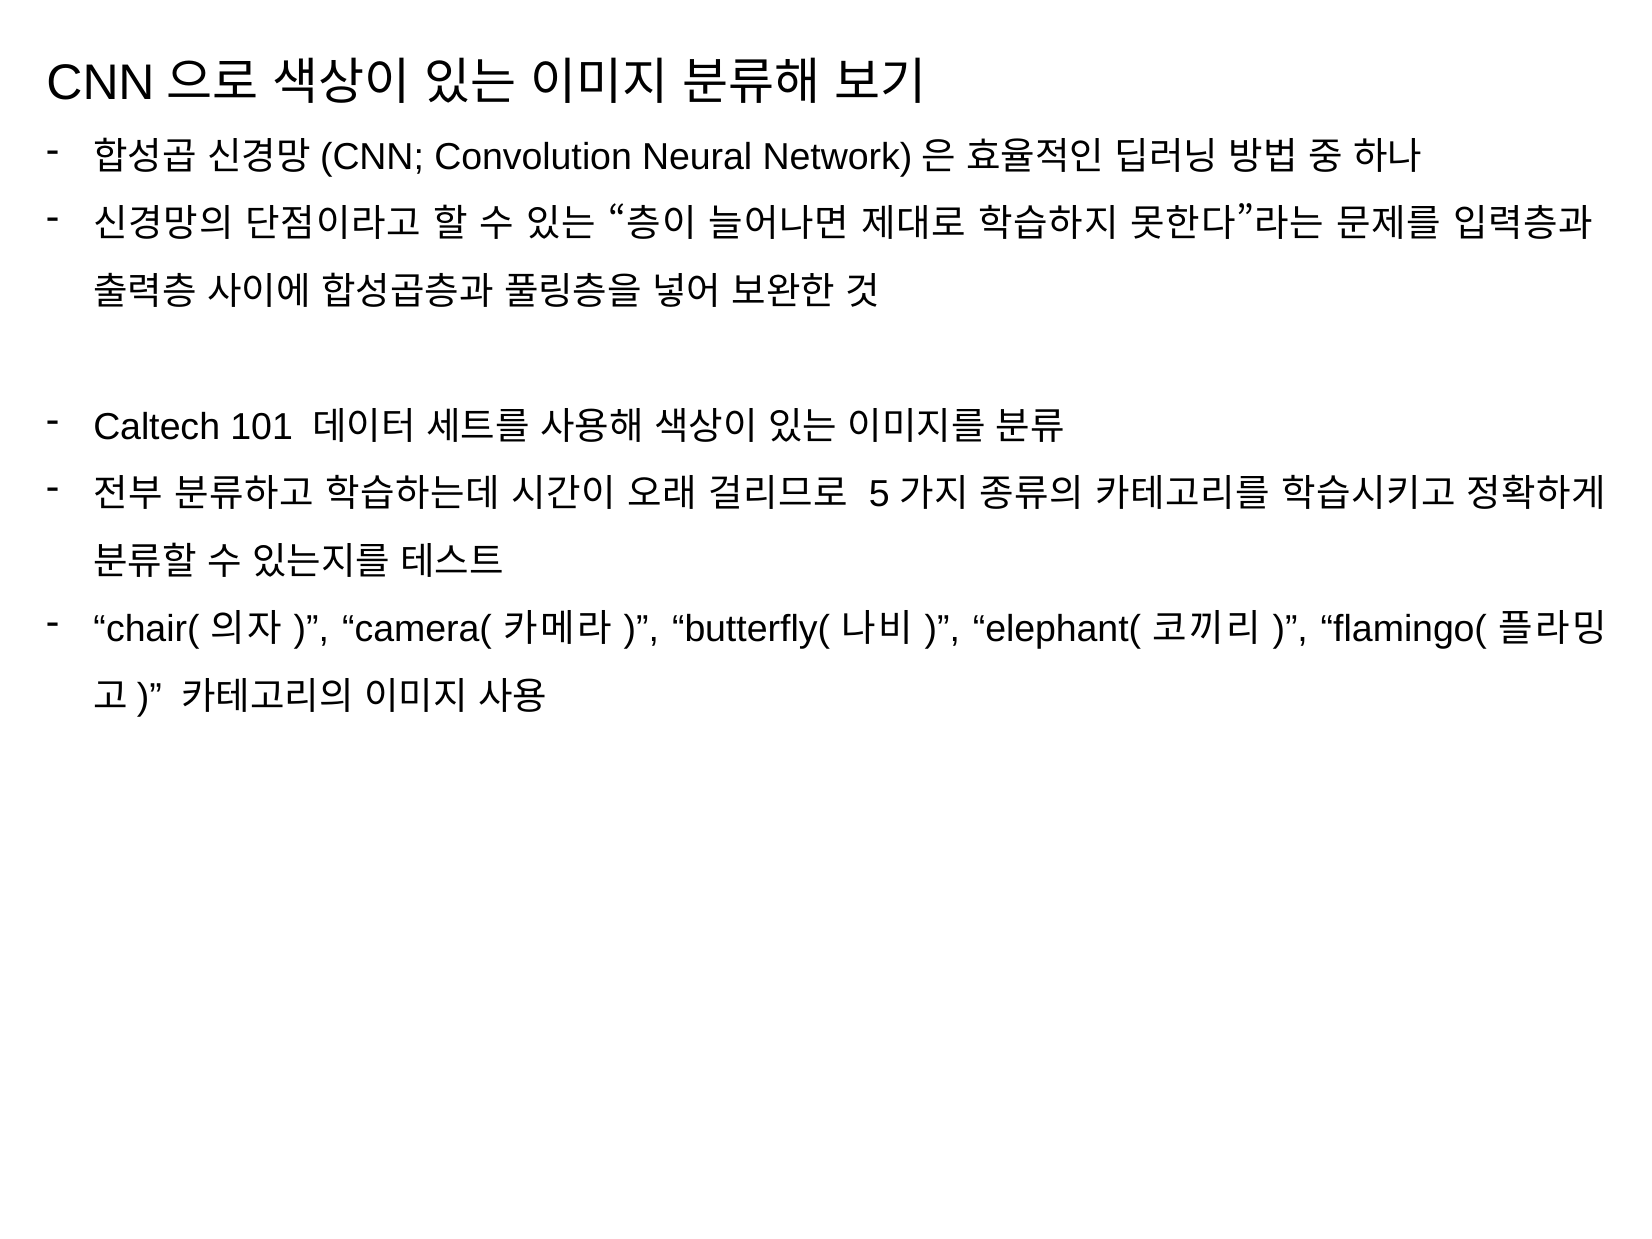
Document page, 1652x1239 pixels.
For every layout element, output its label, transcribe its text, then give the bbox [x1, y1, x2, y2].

text_box CNN으로 색상이 있는 이미지 분류해 보기 합성곱 신경망(CNN; Convolution Neural Network)은 효율적인 딥러닝 방법 중 하나 신경망의 단점이라고 할 수 있는 “층이 늘어나면 제대로 학습하지 못한다”라는 문제를 입력층과 출력층 사이에 합성곱층과 풀링층을 넣어 보완한 것 Caltech 101 데이터 세트를 사용해 색상이 있는 이미지를 분류 전부 분류하고 학습하는데 시간이 오래 걸리므로 5가지 종류의 카테고리를 학습시키고 정확하게 분류할 수 있는지를 테스트 “chair(의자)”, “camera(카메라)”, “butterfly(나비)”, “elephant(코끼리)”, “flamingo(플라밍고)” 카테고리의 이미지 사용 [44, 19, 1607, 717]
